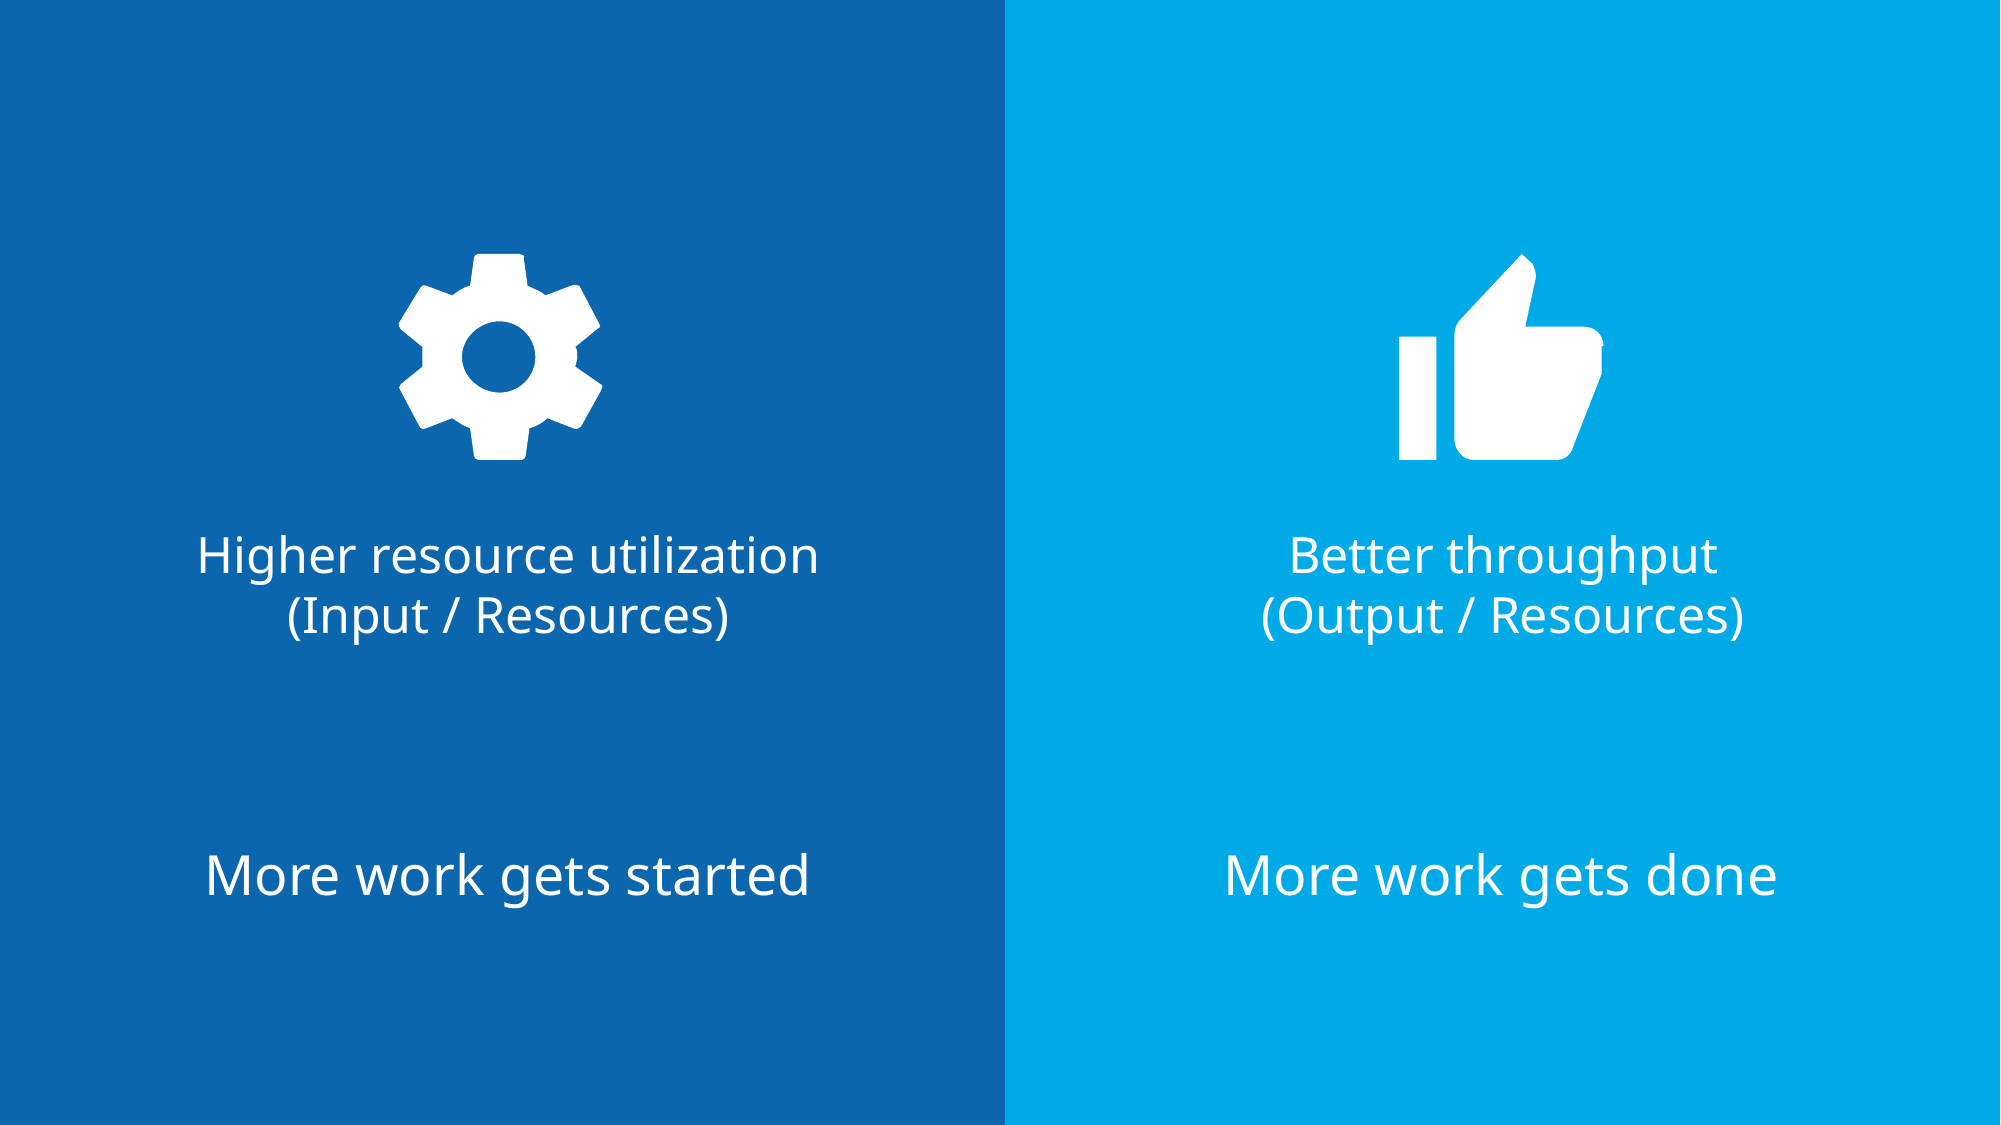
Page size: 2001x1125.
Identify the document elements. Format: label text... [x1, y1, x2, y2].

text_box [398, 253, 603, 460]
text_box [1399, 336, 1437, 460]
text_box [1454, 253, 1604, 460]
text_box Better throughput (Output / Resources) [1168, 515, 1839, 651]
text_box More work gets done [1166, 833, 1837, 915]
text_box Higher resource utilization (Input / Resources) [173, 515, 844, 651]
text_box [0, 0, 1004, 1125]
text_box More work gets started [173, 833, 844, 915]
text_box [1004, 0, 2000, 1125]
